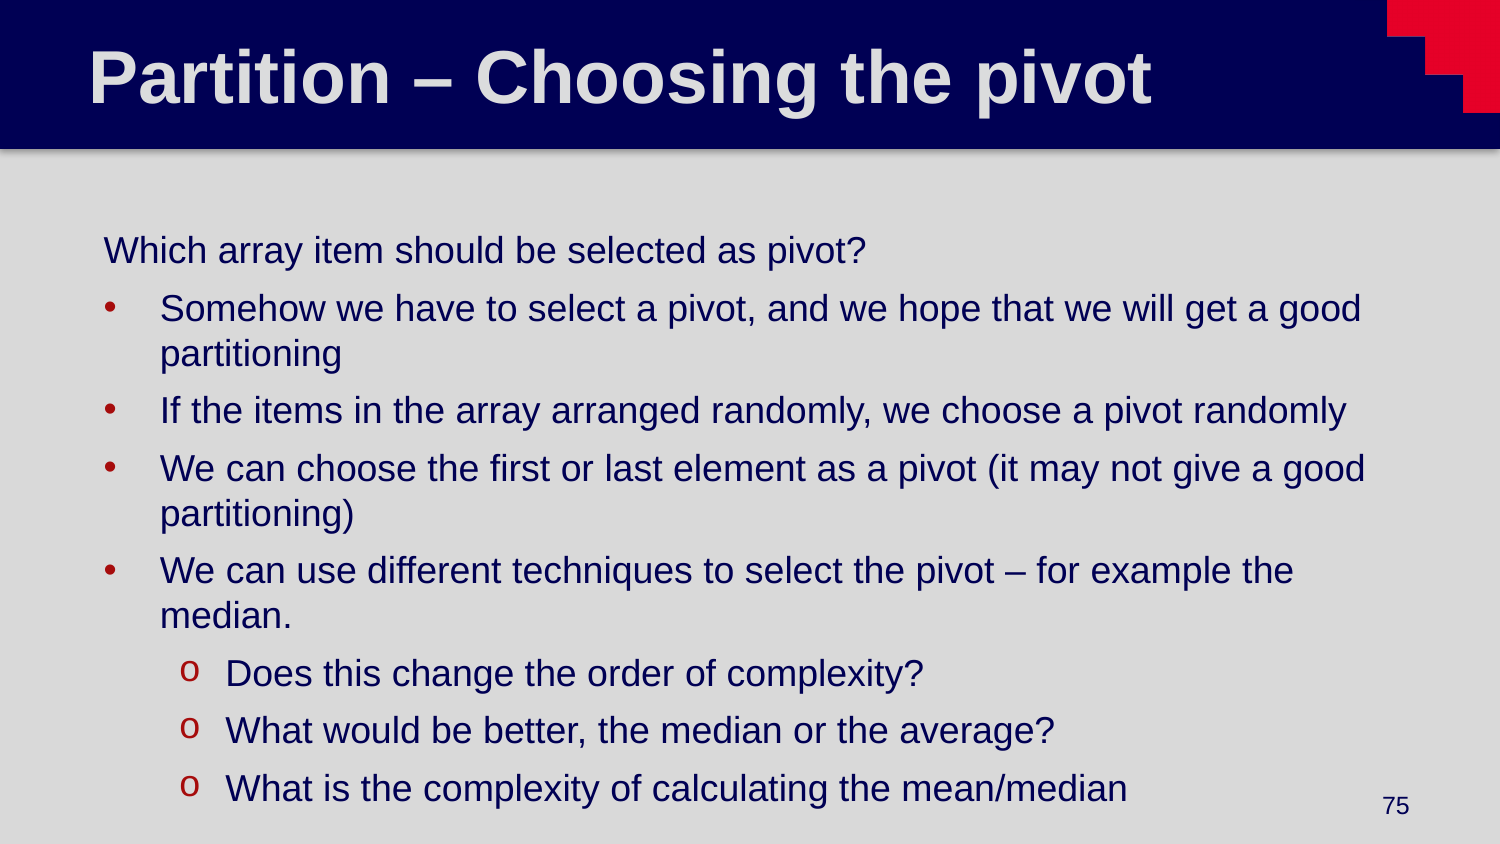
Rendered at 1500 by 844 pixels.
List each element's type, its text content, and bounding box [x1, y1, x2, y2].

slide_number 75 [1074, 782, 1425, 827]
list Which array item should be selected as pivot? Somehow we have to select a pivot, and we hope that we will get a good partitioning If the items in the array arranged randomly, we choose a pivot randomly We can choose the first or last element as a pivot (it may not give a good partitioning) We can use different techniques to select the pivot – for example the median. Does this change the order of complexity? What would be better, the median or the average? What is the complexity of calculating the mean/median [73, 196, 1424, 754]
title Partition – Choosing the pivot [0, 0, 1356, 150]
picture [1387, 0, 1500, 113]
